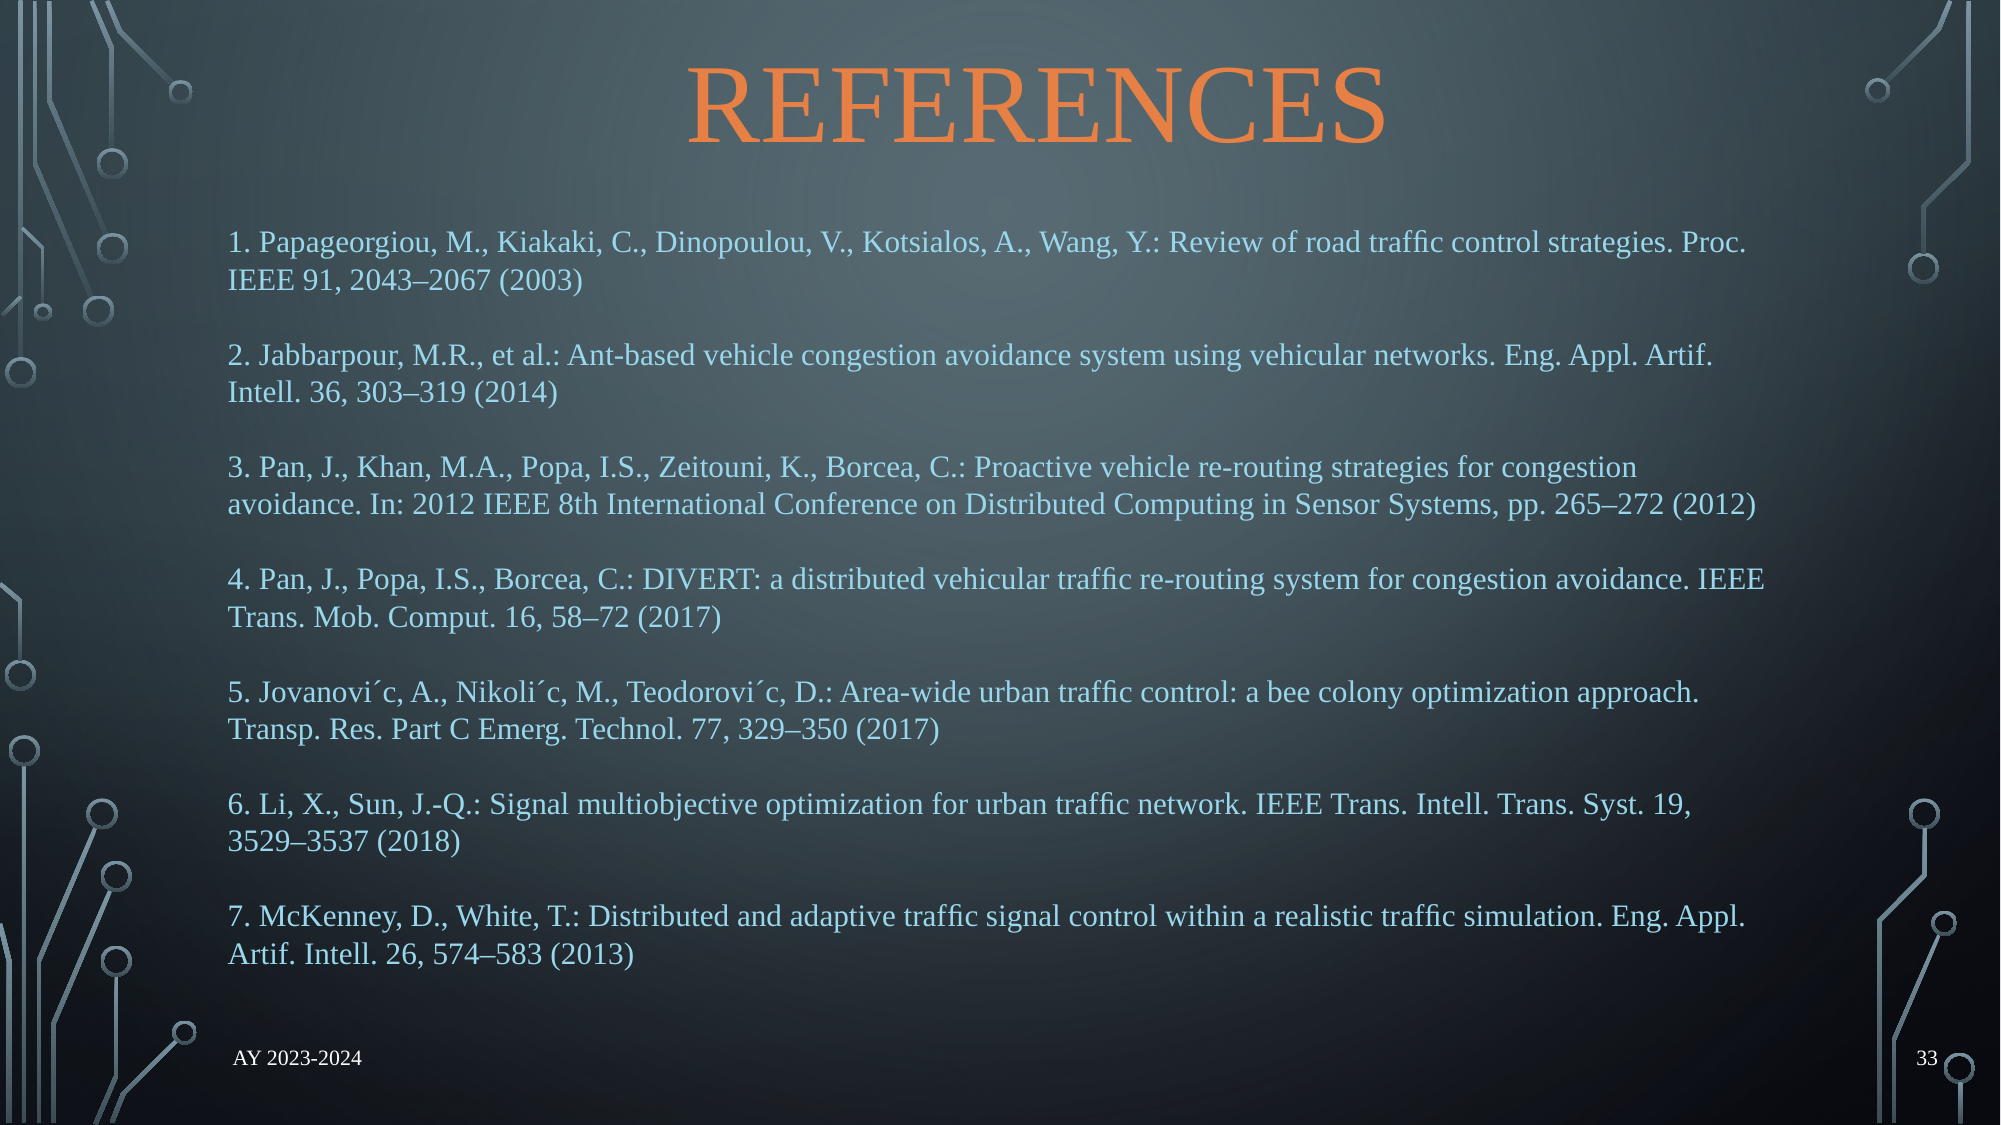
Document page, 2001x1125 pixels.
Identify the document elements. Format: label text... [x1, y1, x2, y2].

footer AY 2023-2024 [217, 1026, 1039, 1087]
slide_number 33 [1860, 1026, 1954, 1087]
text_box 1. Papageorgiou, M., Kiakaki, C., Dinopoulou, V., Kotsialos, A., Wang, Y.: Review of road trafﬁc control strategies. Proc. IEEE 91, 2043–2067 (2003) 2. Jabbarpour, M.R., et al.: Ant-based vehicle congestion avoidance system using vehicular networks. Eng. Appl. Artif. Intell. 36, 303–319 (2014) 3. Pan, J., Khan, M.A., Popa, I.S., Zeitouni, K., Borcea, C.: Proactive vehicle re-routing strategies for congestion avoidance. In: 2012 IEEE 8th International Conference on Distributed Computing in Sensor Systems, pp. 265–272 (2012) 4. Pan, J., Popa, I.S., Borcea, C.: DIVERT: a distributed vehicular trafﬁc re-routing system for congestion avoidance. IEEE Trans. Mob. Comput. 16, 58–72 (2017) 5. Jovanovi´c, A., Nikoli´c, M., Teodorovi´c, D.: Area-wide urban trafﬁc control: a bee colony optimization approach. Transp. Res. Part C Emerg. Technol. 77, 329–350 (2017) 6. Li, X., Sun, J.-Q.: Signal multiobjective optimization for urban trafﬁc network. IEEE Trans. Intell. Trans. Syst. 19, 3529–3537 (2018) 7. McKenney, D., White, T.: Distributed and adaptive trafﬁc signal control within a realistic trafﬁc simulation. Eng. Appl. Artif. Intell. 26, 574–583 (2013) [212, 214, 1787, 978]
text_box REFERENCES [613, 22, 1464, 173]
